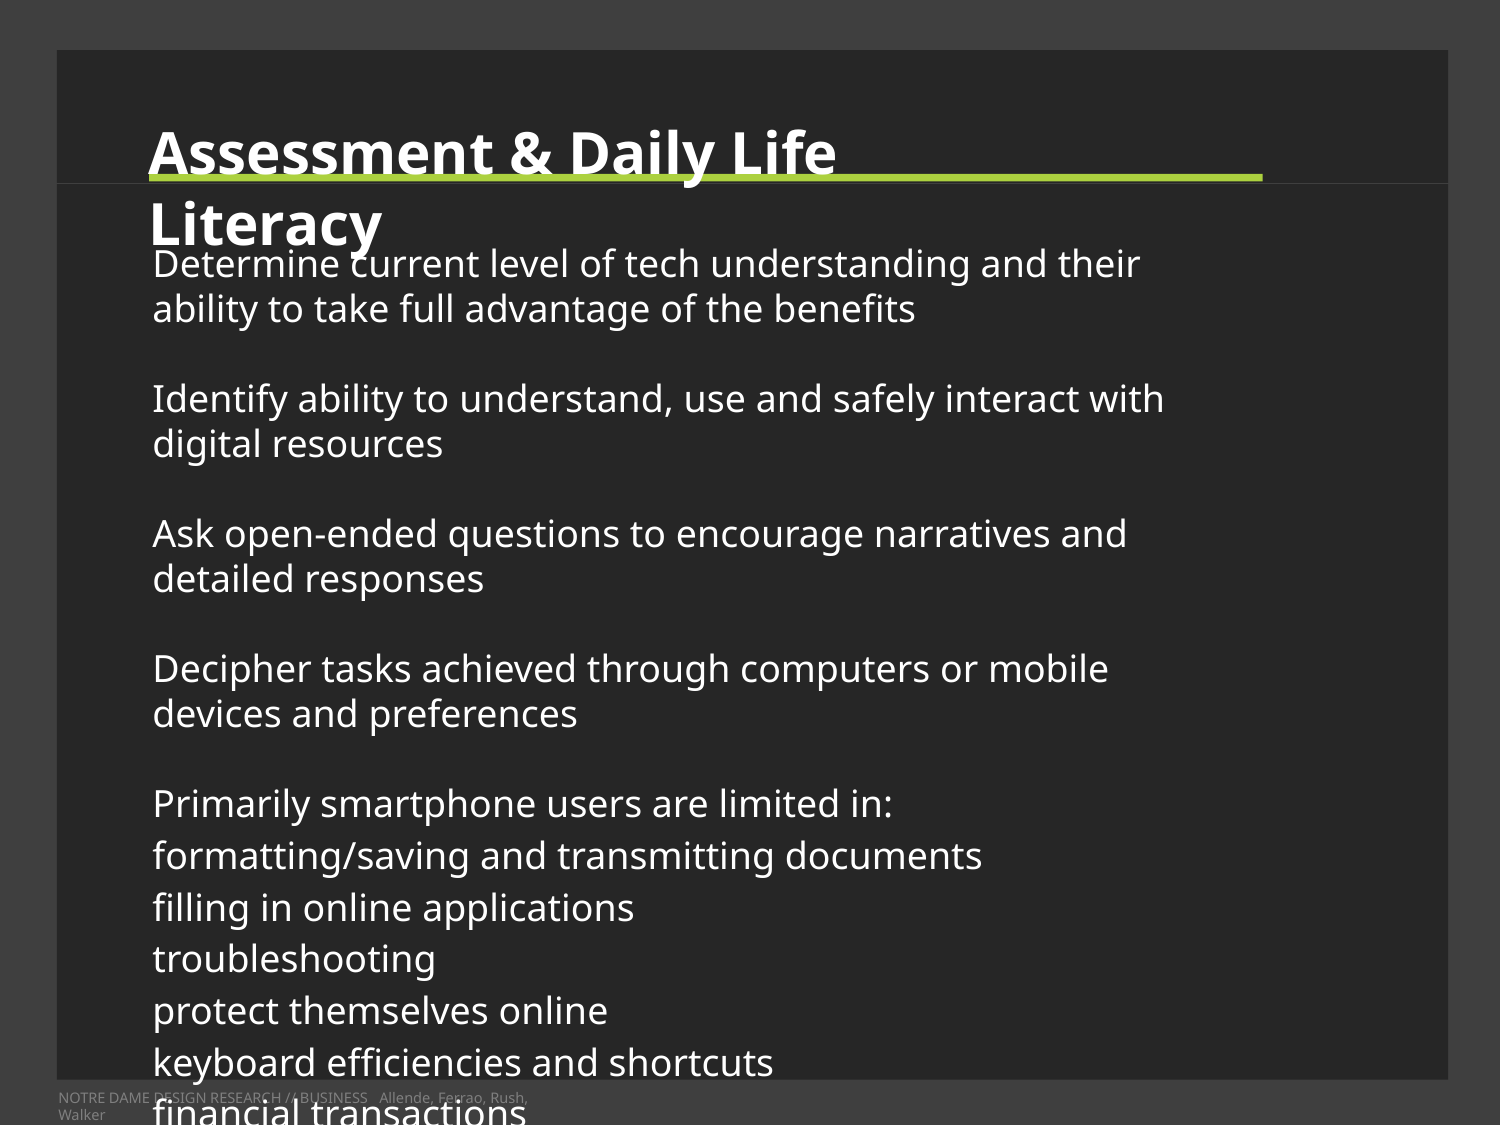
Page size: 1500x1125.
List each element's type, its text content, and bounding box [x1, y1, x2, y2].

text_box [149, 173, 1263, 182]
text_box Determine current level of tech understanding and their ability to take full advantage of the benefits Identify ability to understand, use and safely interact with digital resources Ask open-ended questions to encourage narratives and detailed responses Decipher tasks achieved through computers or mobile devices and preferences Primarily smartphone users are limited in: formatting/saving and transmitting documents filling in online applications troubleshooting protect themselves online keyboard efficiencies and shortcuts financial transactions [137, 224, 1263, 1032]
text_box Assessment & Daily Life Literacy [133, 109, 907, 175]
